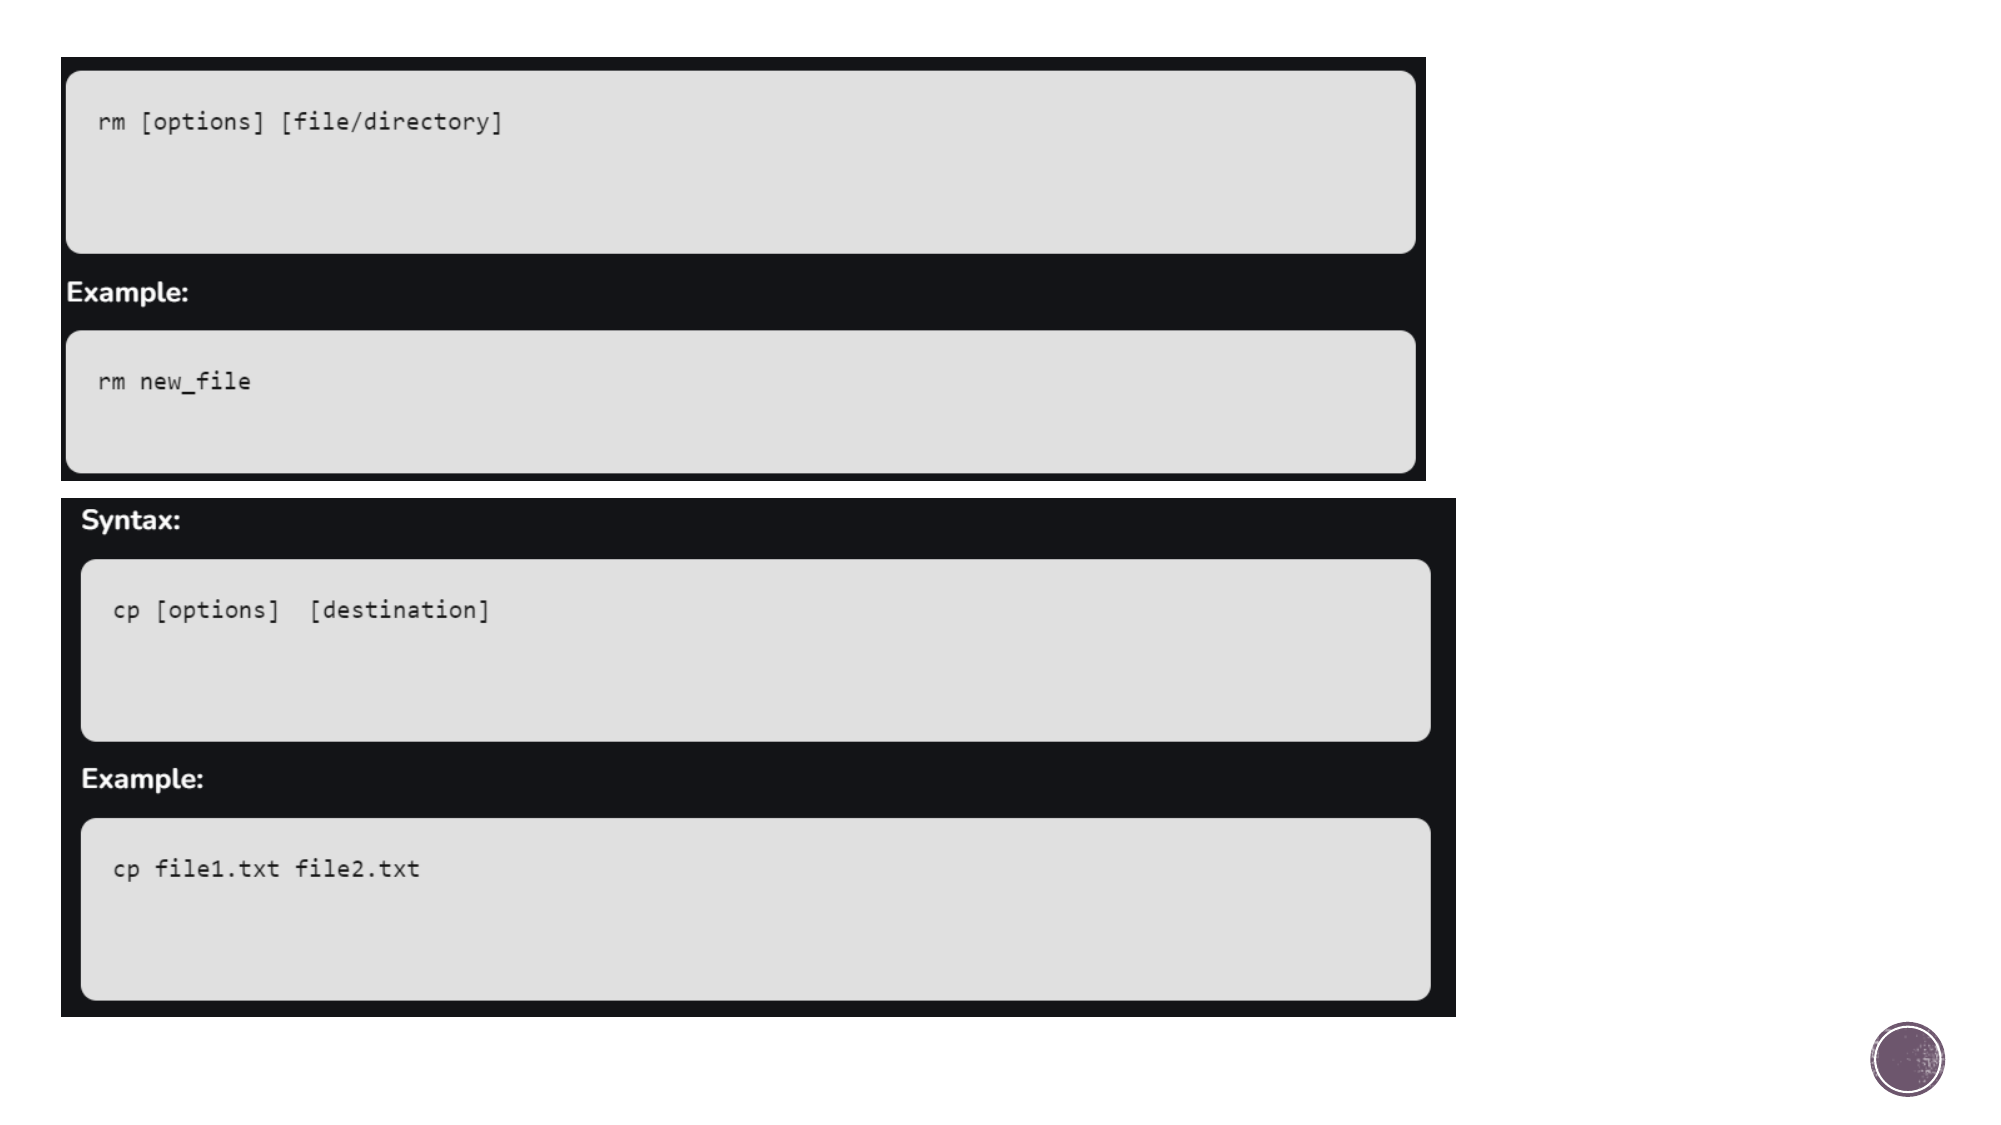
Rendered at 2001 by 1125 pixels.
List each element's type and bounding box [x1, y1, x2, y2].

picture [62, 498, 1456, 1017]
picture [62, 58, 1426, 480]
